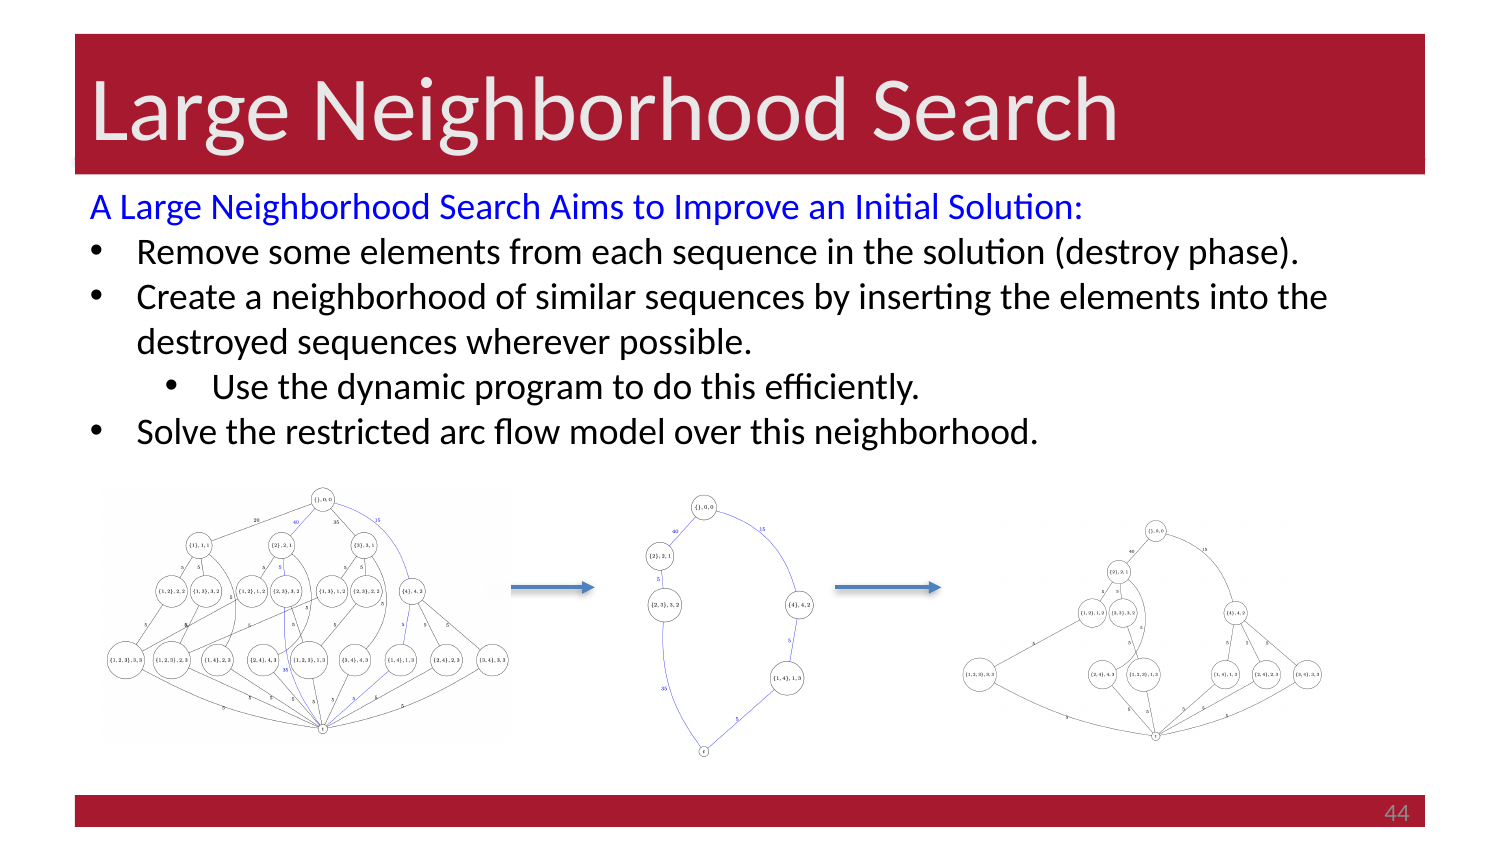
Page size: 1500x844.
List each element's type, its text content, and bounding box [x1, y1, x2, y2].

picture [99, 486, 511, 743]
picture [960, 519, 1324, 743]
title Large Neighborhood Search [75, 33, 1425, 174]
picture [634, 486, 816, 765]
text_box A Large Neighborhood Search Aims to Improve an Initial Solution: Remove some elements from each sequence in the solution (destroy phase). Create a neighborhood of similar sequences by inserting the elements into the destroyed sequences wherever possible. Use the dynamic program to do this efficiently. Solve the restricted arc flow model over this neighborhood. [74, 174, 1425, 460]
